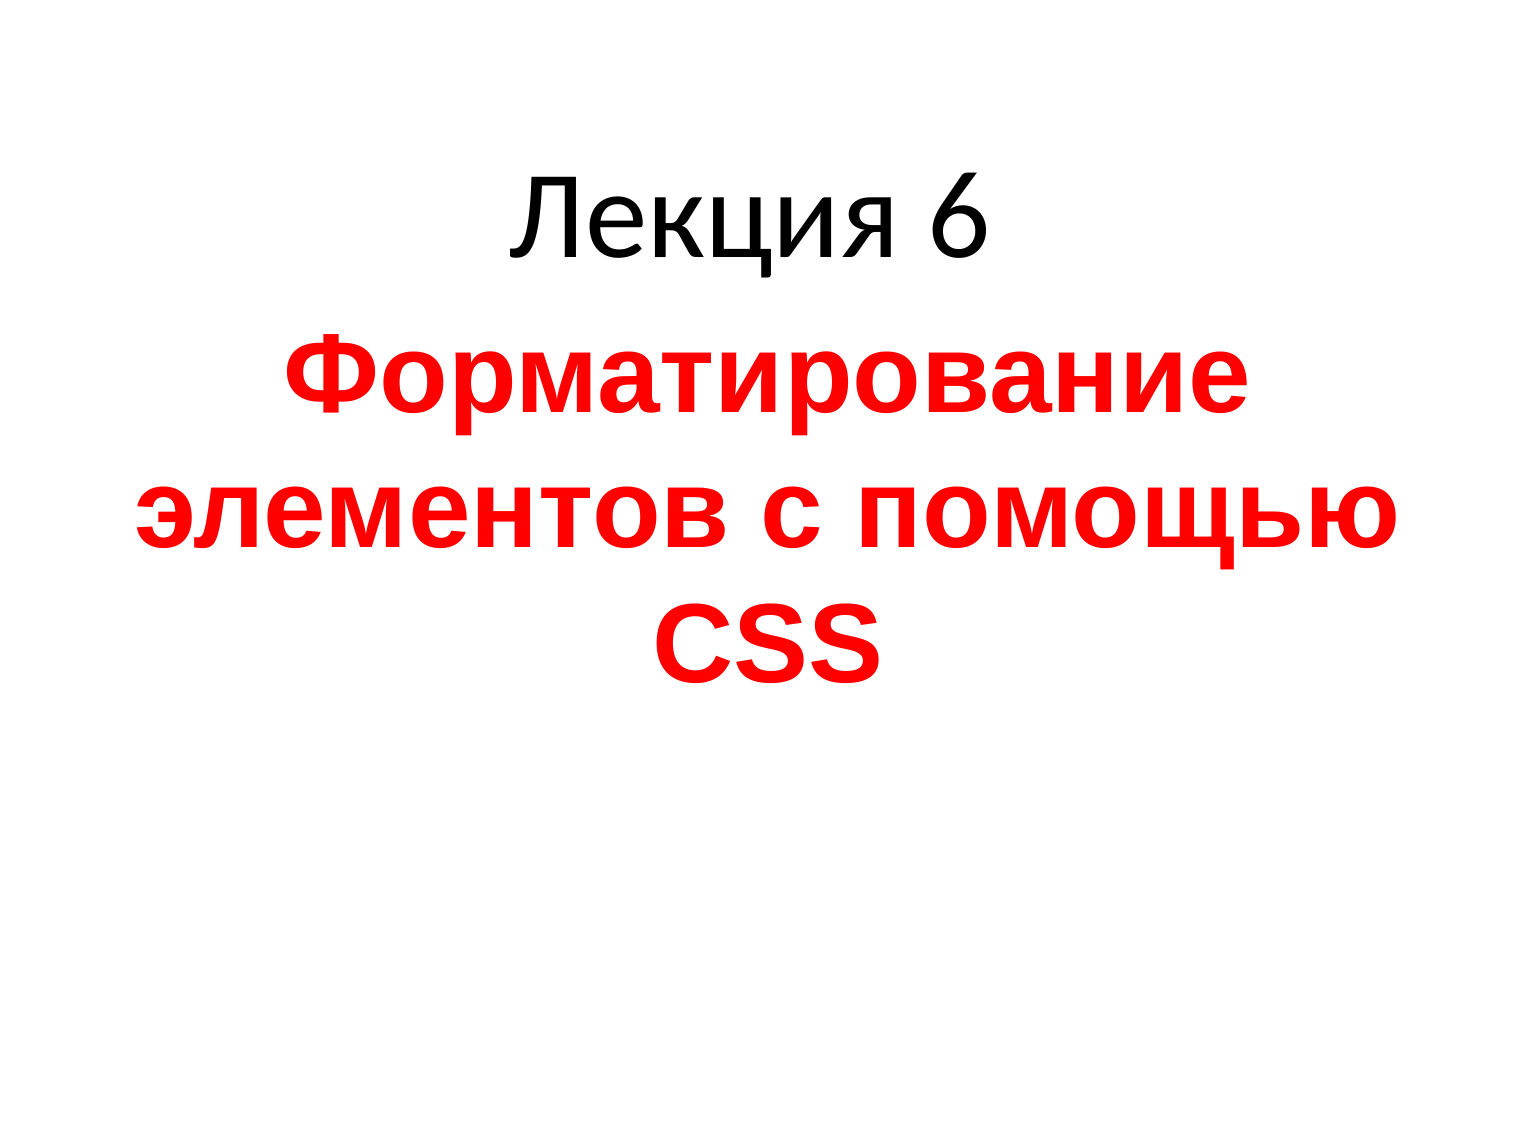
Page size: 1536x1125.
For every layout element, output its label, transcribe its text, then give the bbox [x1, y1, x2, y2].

text_box Форматирование элементов с помощью CSS [0, 408, 1536, 597]
title Лекция 6 [59, 113, 1442, 302]
